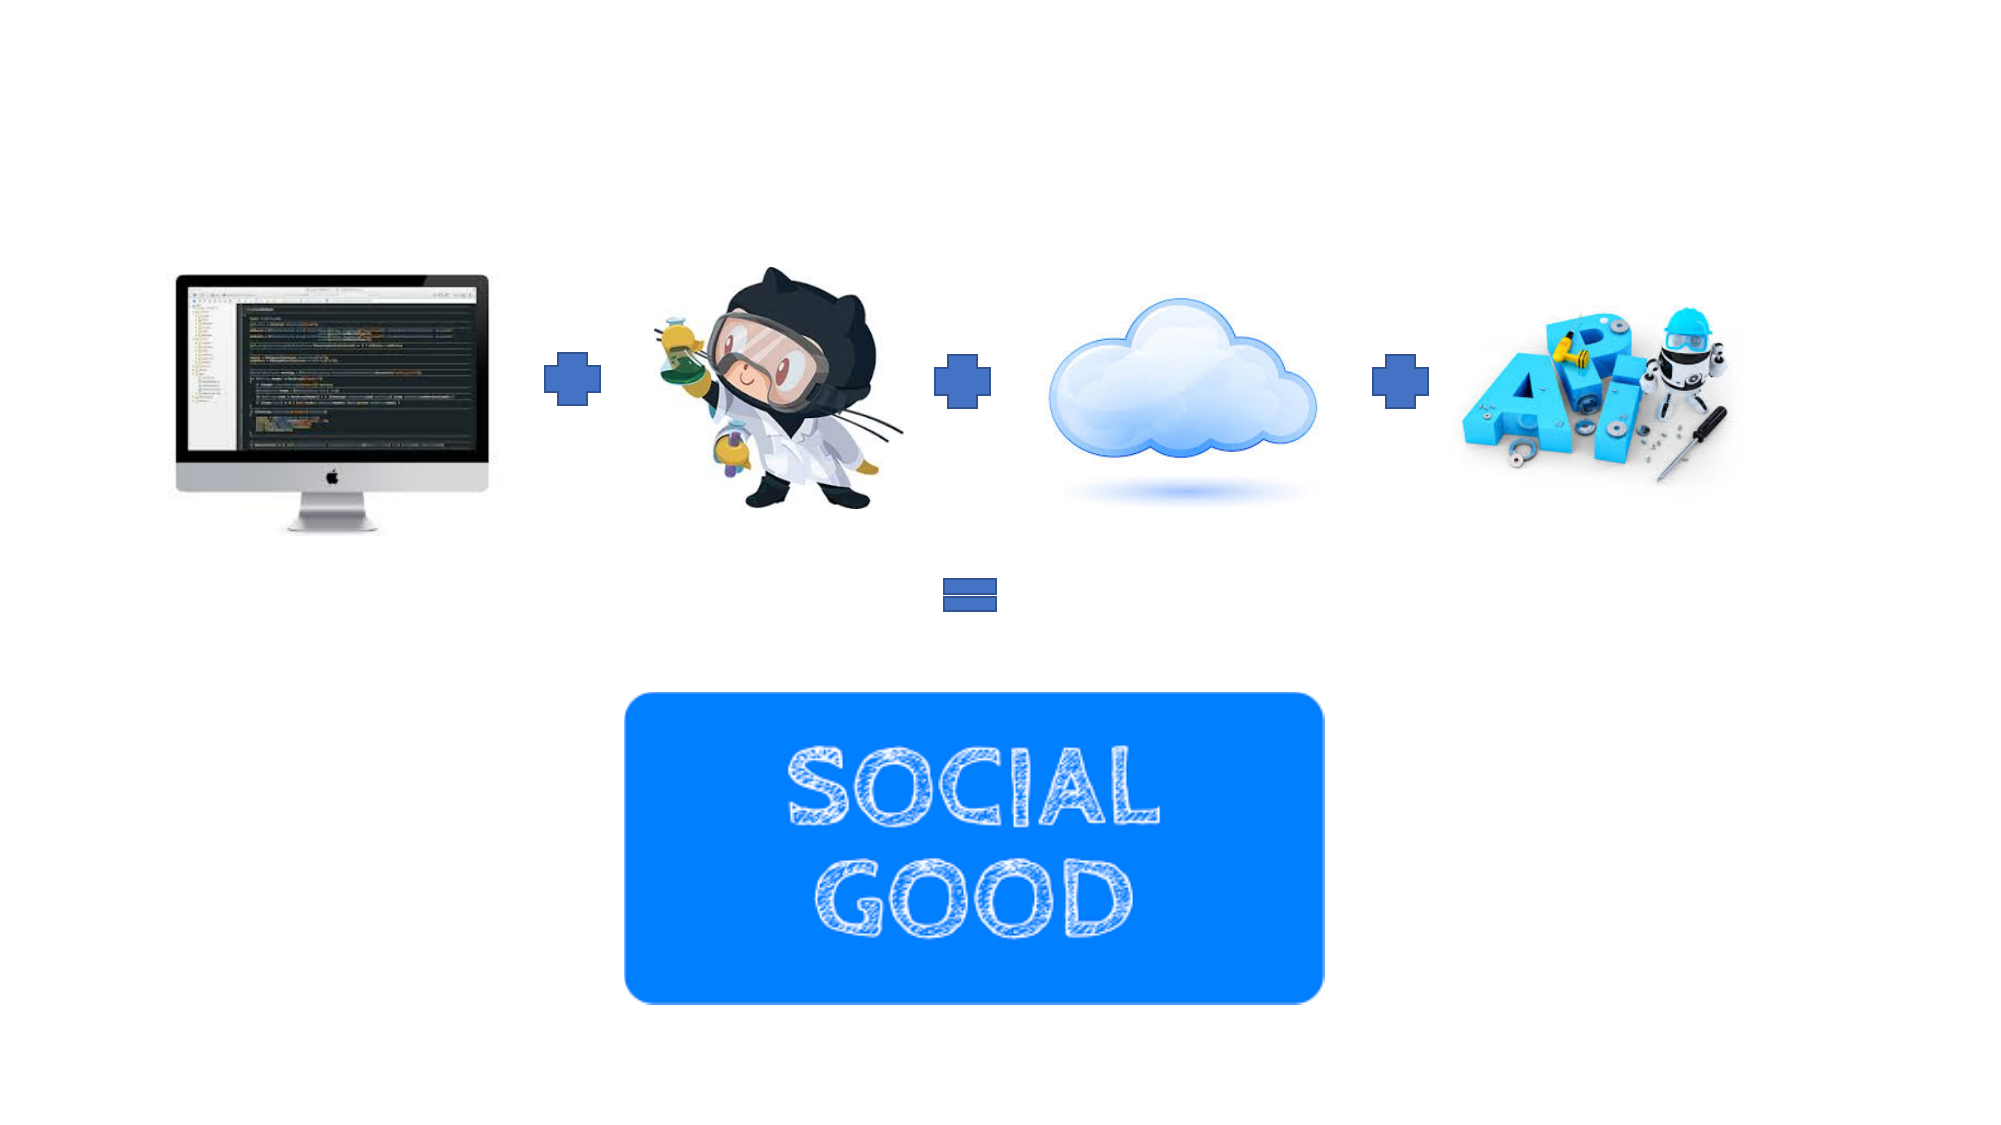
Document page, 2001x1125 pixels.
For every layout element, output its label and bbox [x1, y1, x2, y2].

text_box [943, 596, 997, 612]
picture [624, 691, 1325, 1005]
picture [120, 274, 545, 536]
picture [654, 267, 904, 509]
picture [1025, 284, 1341, 509]
text_box [934, 354, 991, 409]
text_box [1372, 354, 1429, 409]
text_box [545, 352, 601, 406]
text_box [943, 578, 997, 595]
picture [1431, 265, 1763, 507]
